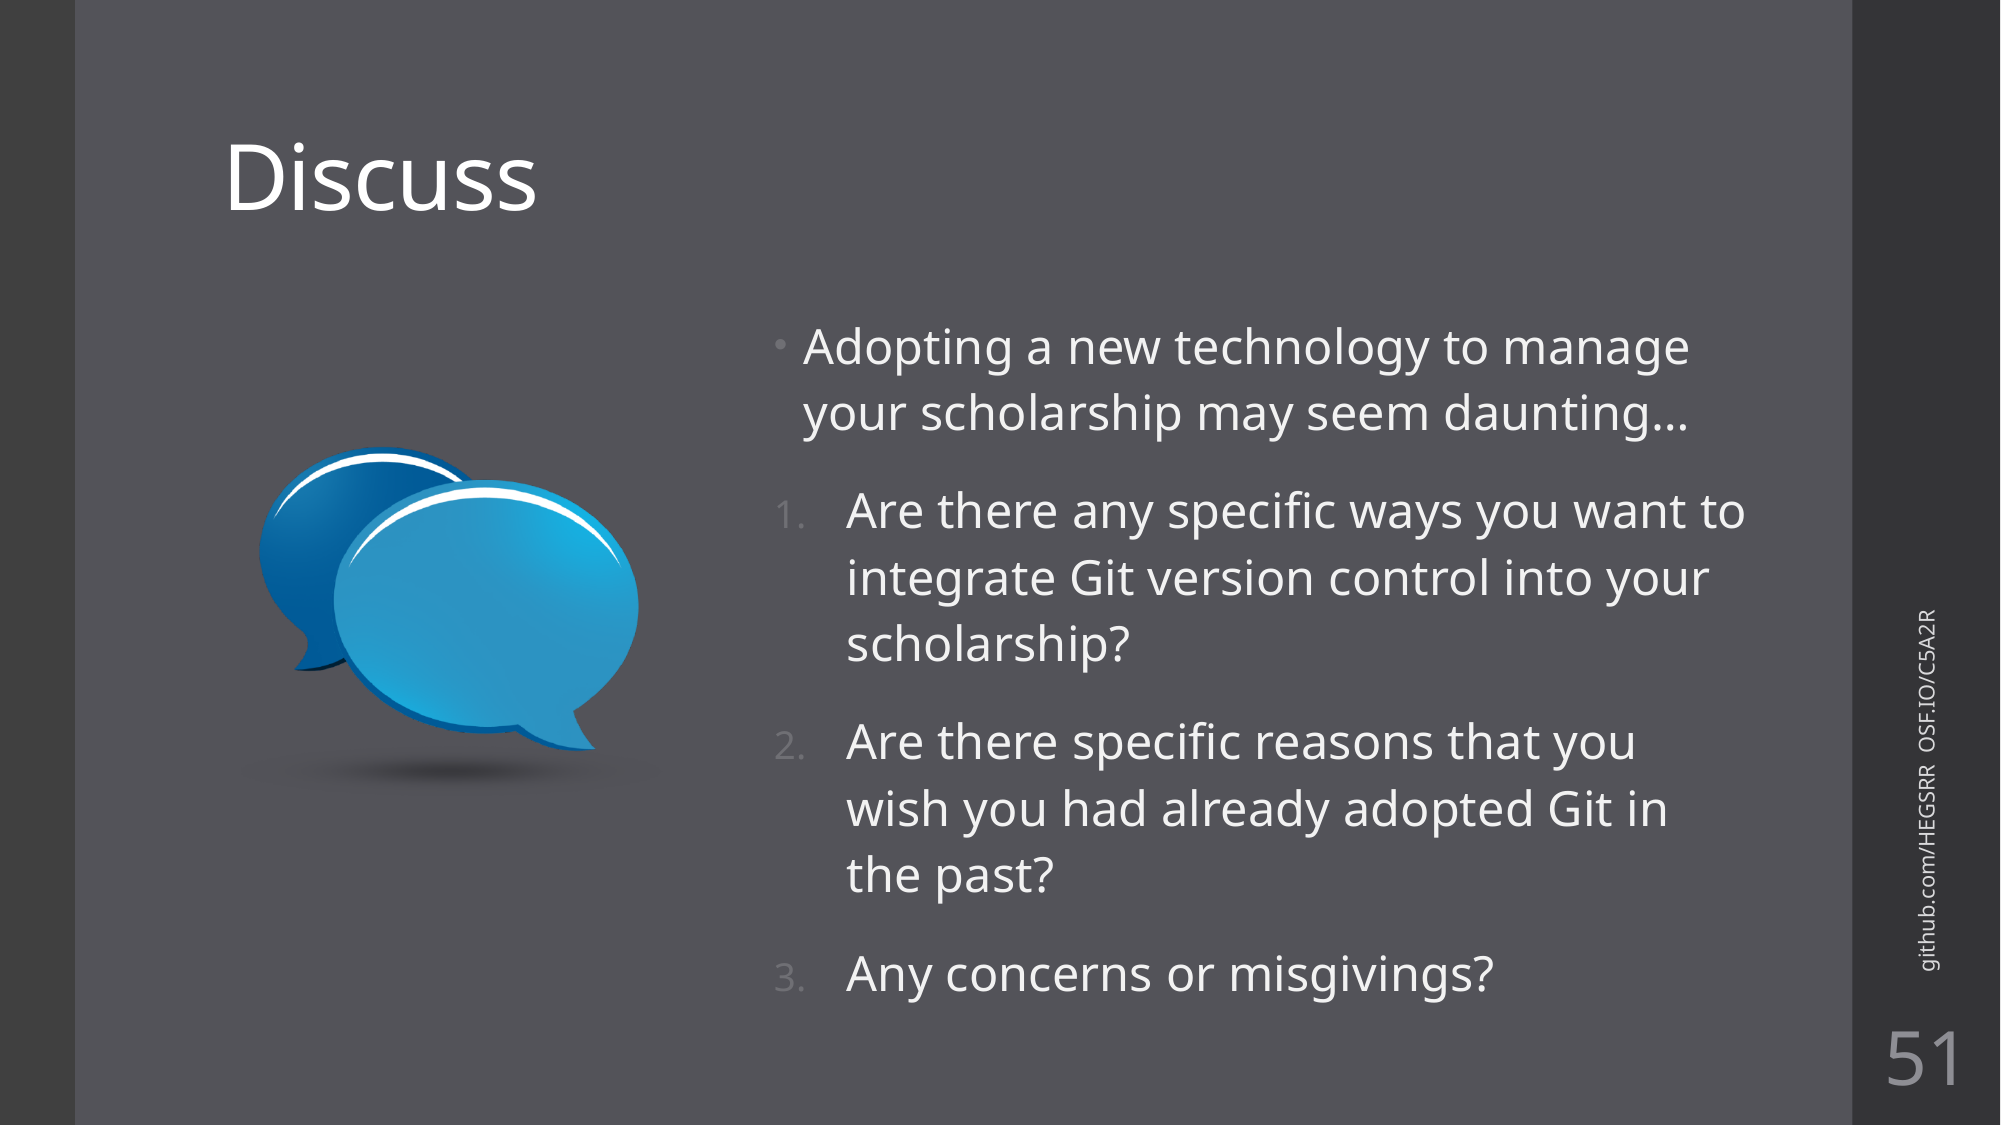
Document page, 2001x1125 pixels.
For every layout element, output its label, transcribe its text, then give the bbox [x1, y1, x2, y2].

footer github.com/HEGSRR OSF.IO/C5A2R [1897, 400, 1958, 988]
title Discuss [206, 60, 1797, 278]
slide_number 51 [1852, 1012, 2000, 1110]
list Adopting a new technology to manage your scholarship may seem daunting… Are there any specific ways you want to integrate Git version control into your scholarship? Are there specific reasons that you wish you had already adopted Git in the past? Any concerns or misgivings? [758, 299, 1769, 1014]
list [206, 417, 689, 804]
